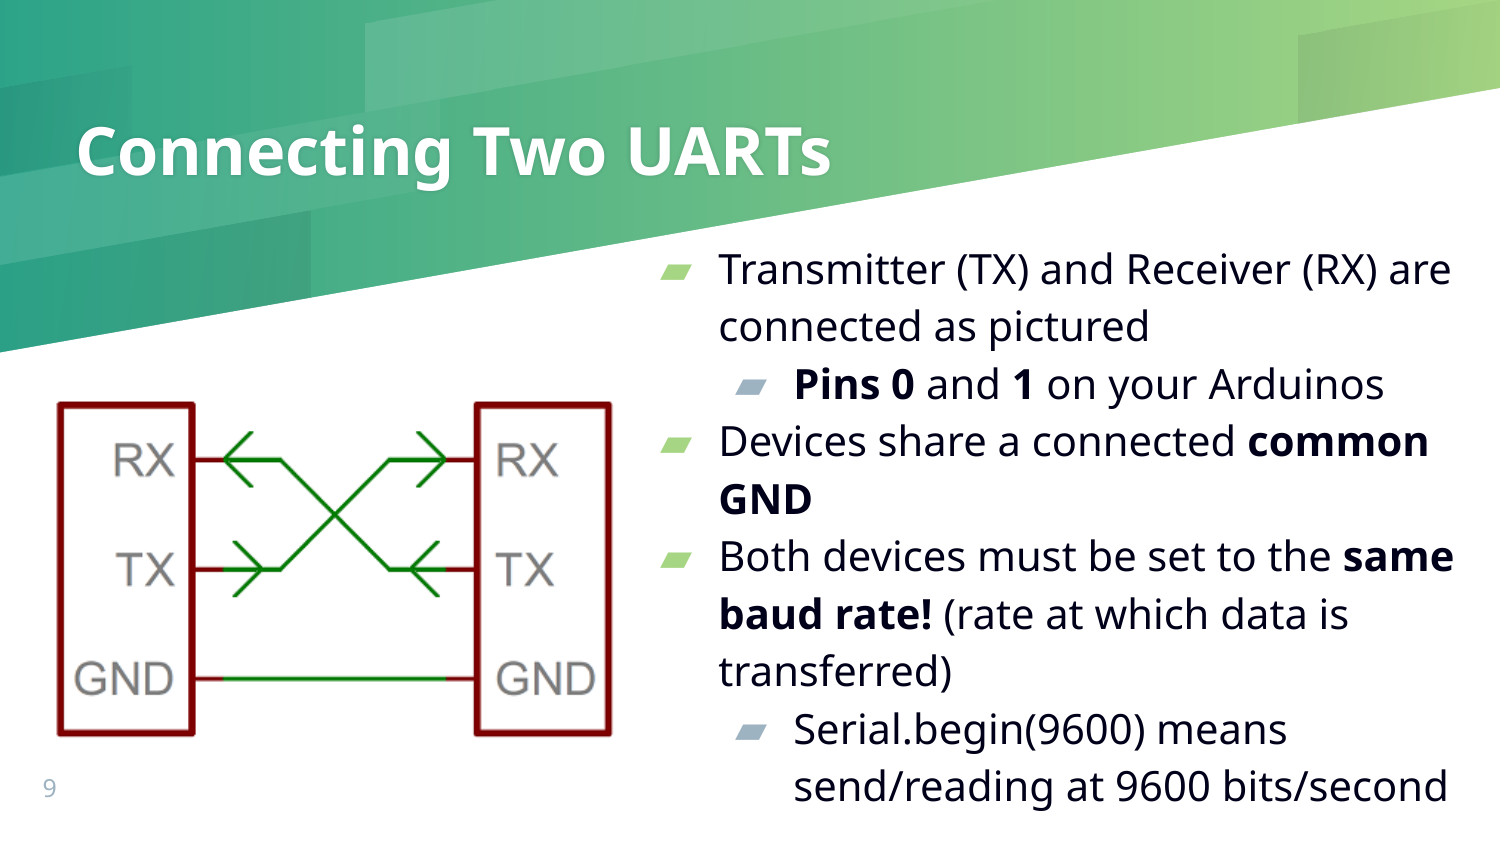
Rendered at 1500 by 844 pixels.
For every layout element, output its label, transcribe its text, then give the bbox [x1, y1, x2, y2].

title Connecting Two UARTs [75, 0, 975, 298]
picture [42, 390, 625, 744]
slide_number ‹#› [42, 766, 122, 807]
list Transmitter (TX) and Receiver (RX) are connected as pictured Pins 0 and 1 on your Arduinos Devices share a connected common GND Both devices must be set to the same baud rate! (rate at which data is transferred) Serial.begin(9600) means send/reading at 9600 bits/second [643, 234, 1477, 729]
